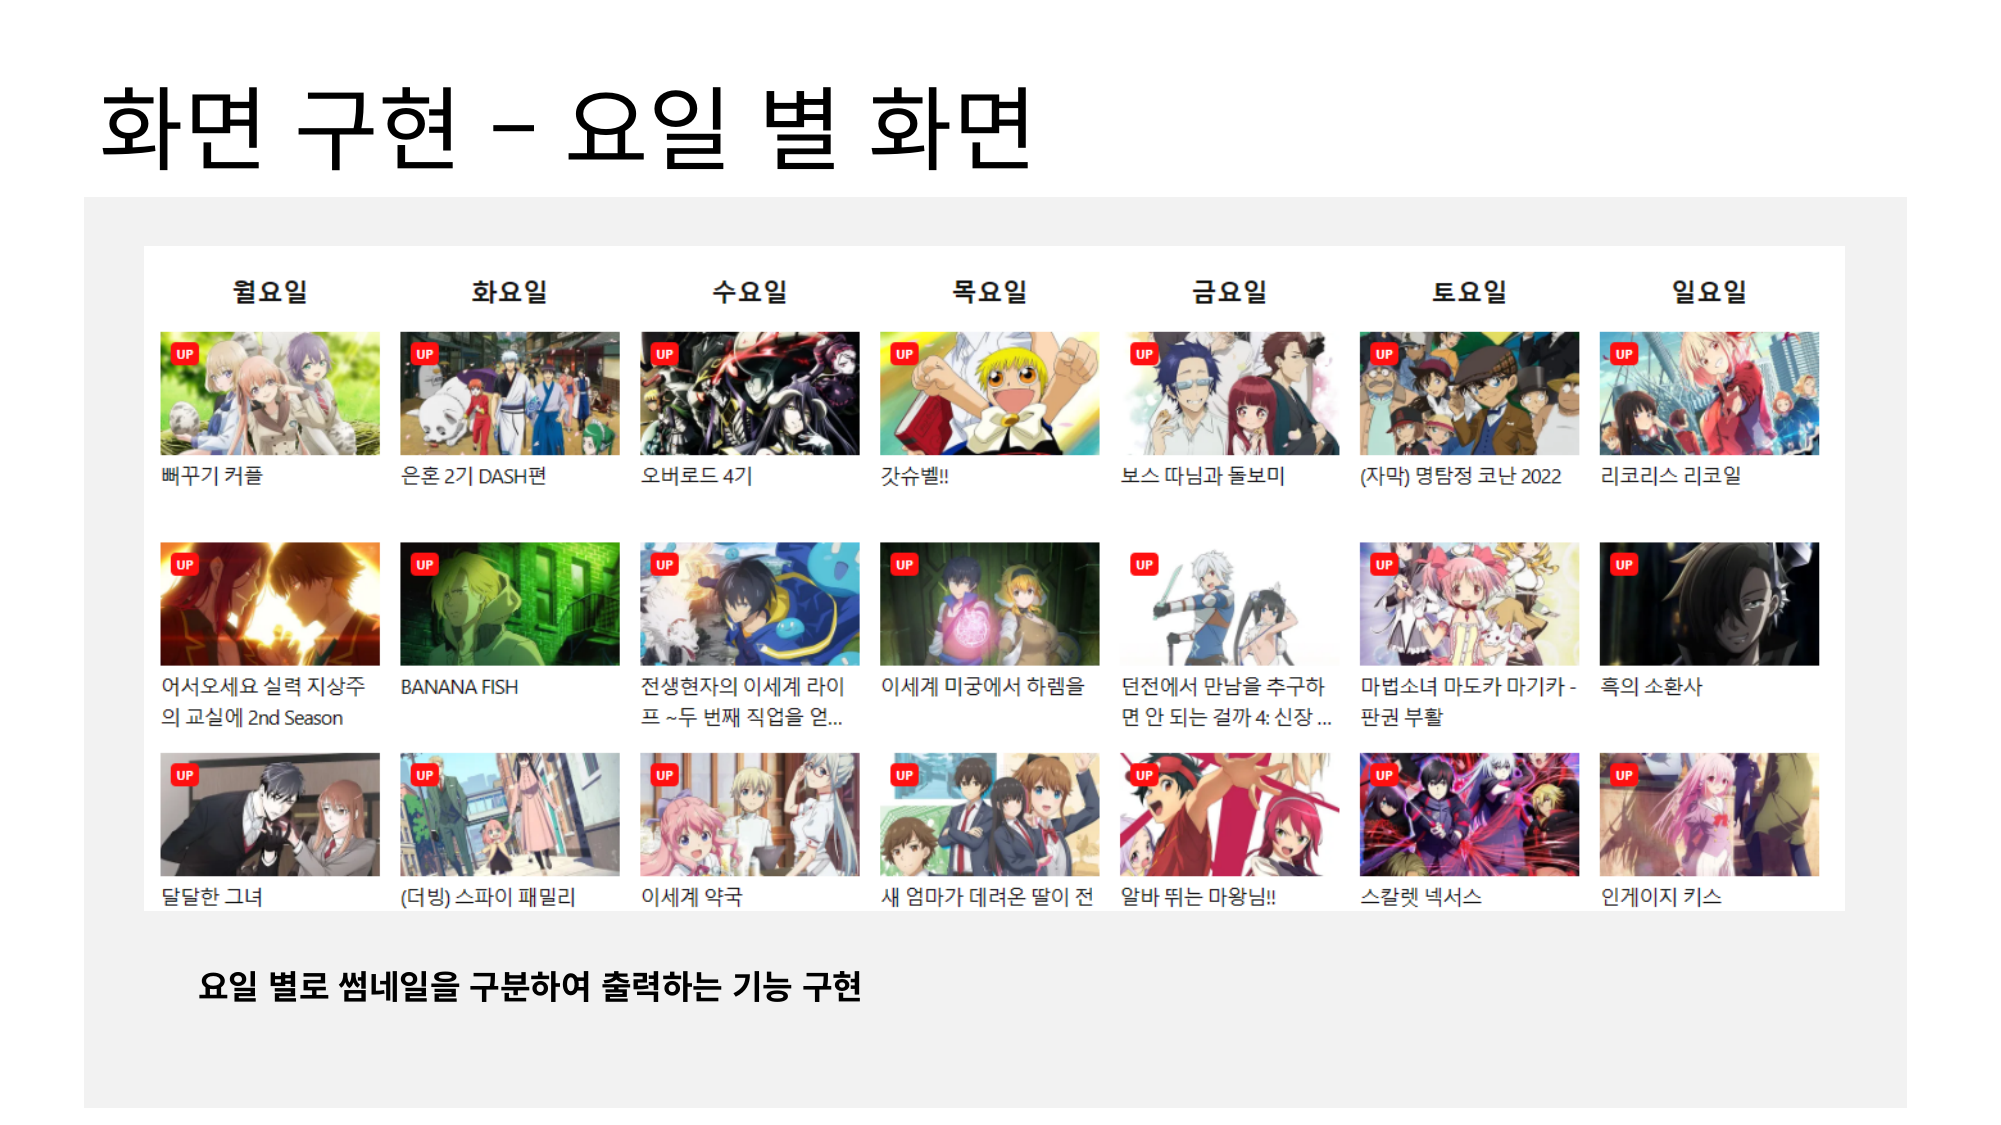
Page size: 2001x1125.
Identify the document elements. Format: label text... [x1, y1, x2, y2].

text_box ㅇㅇ [84, 197, 1907, 1108]
text_box 요일 별로 썸네일을 구분하여 출력하는 기능 구현 [183, 958, 879, 1014]
picture [144, 246, 1845, 911]
title 화면 구현 – 요일 별 화면 [84, 70, 1225, 199]
